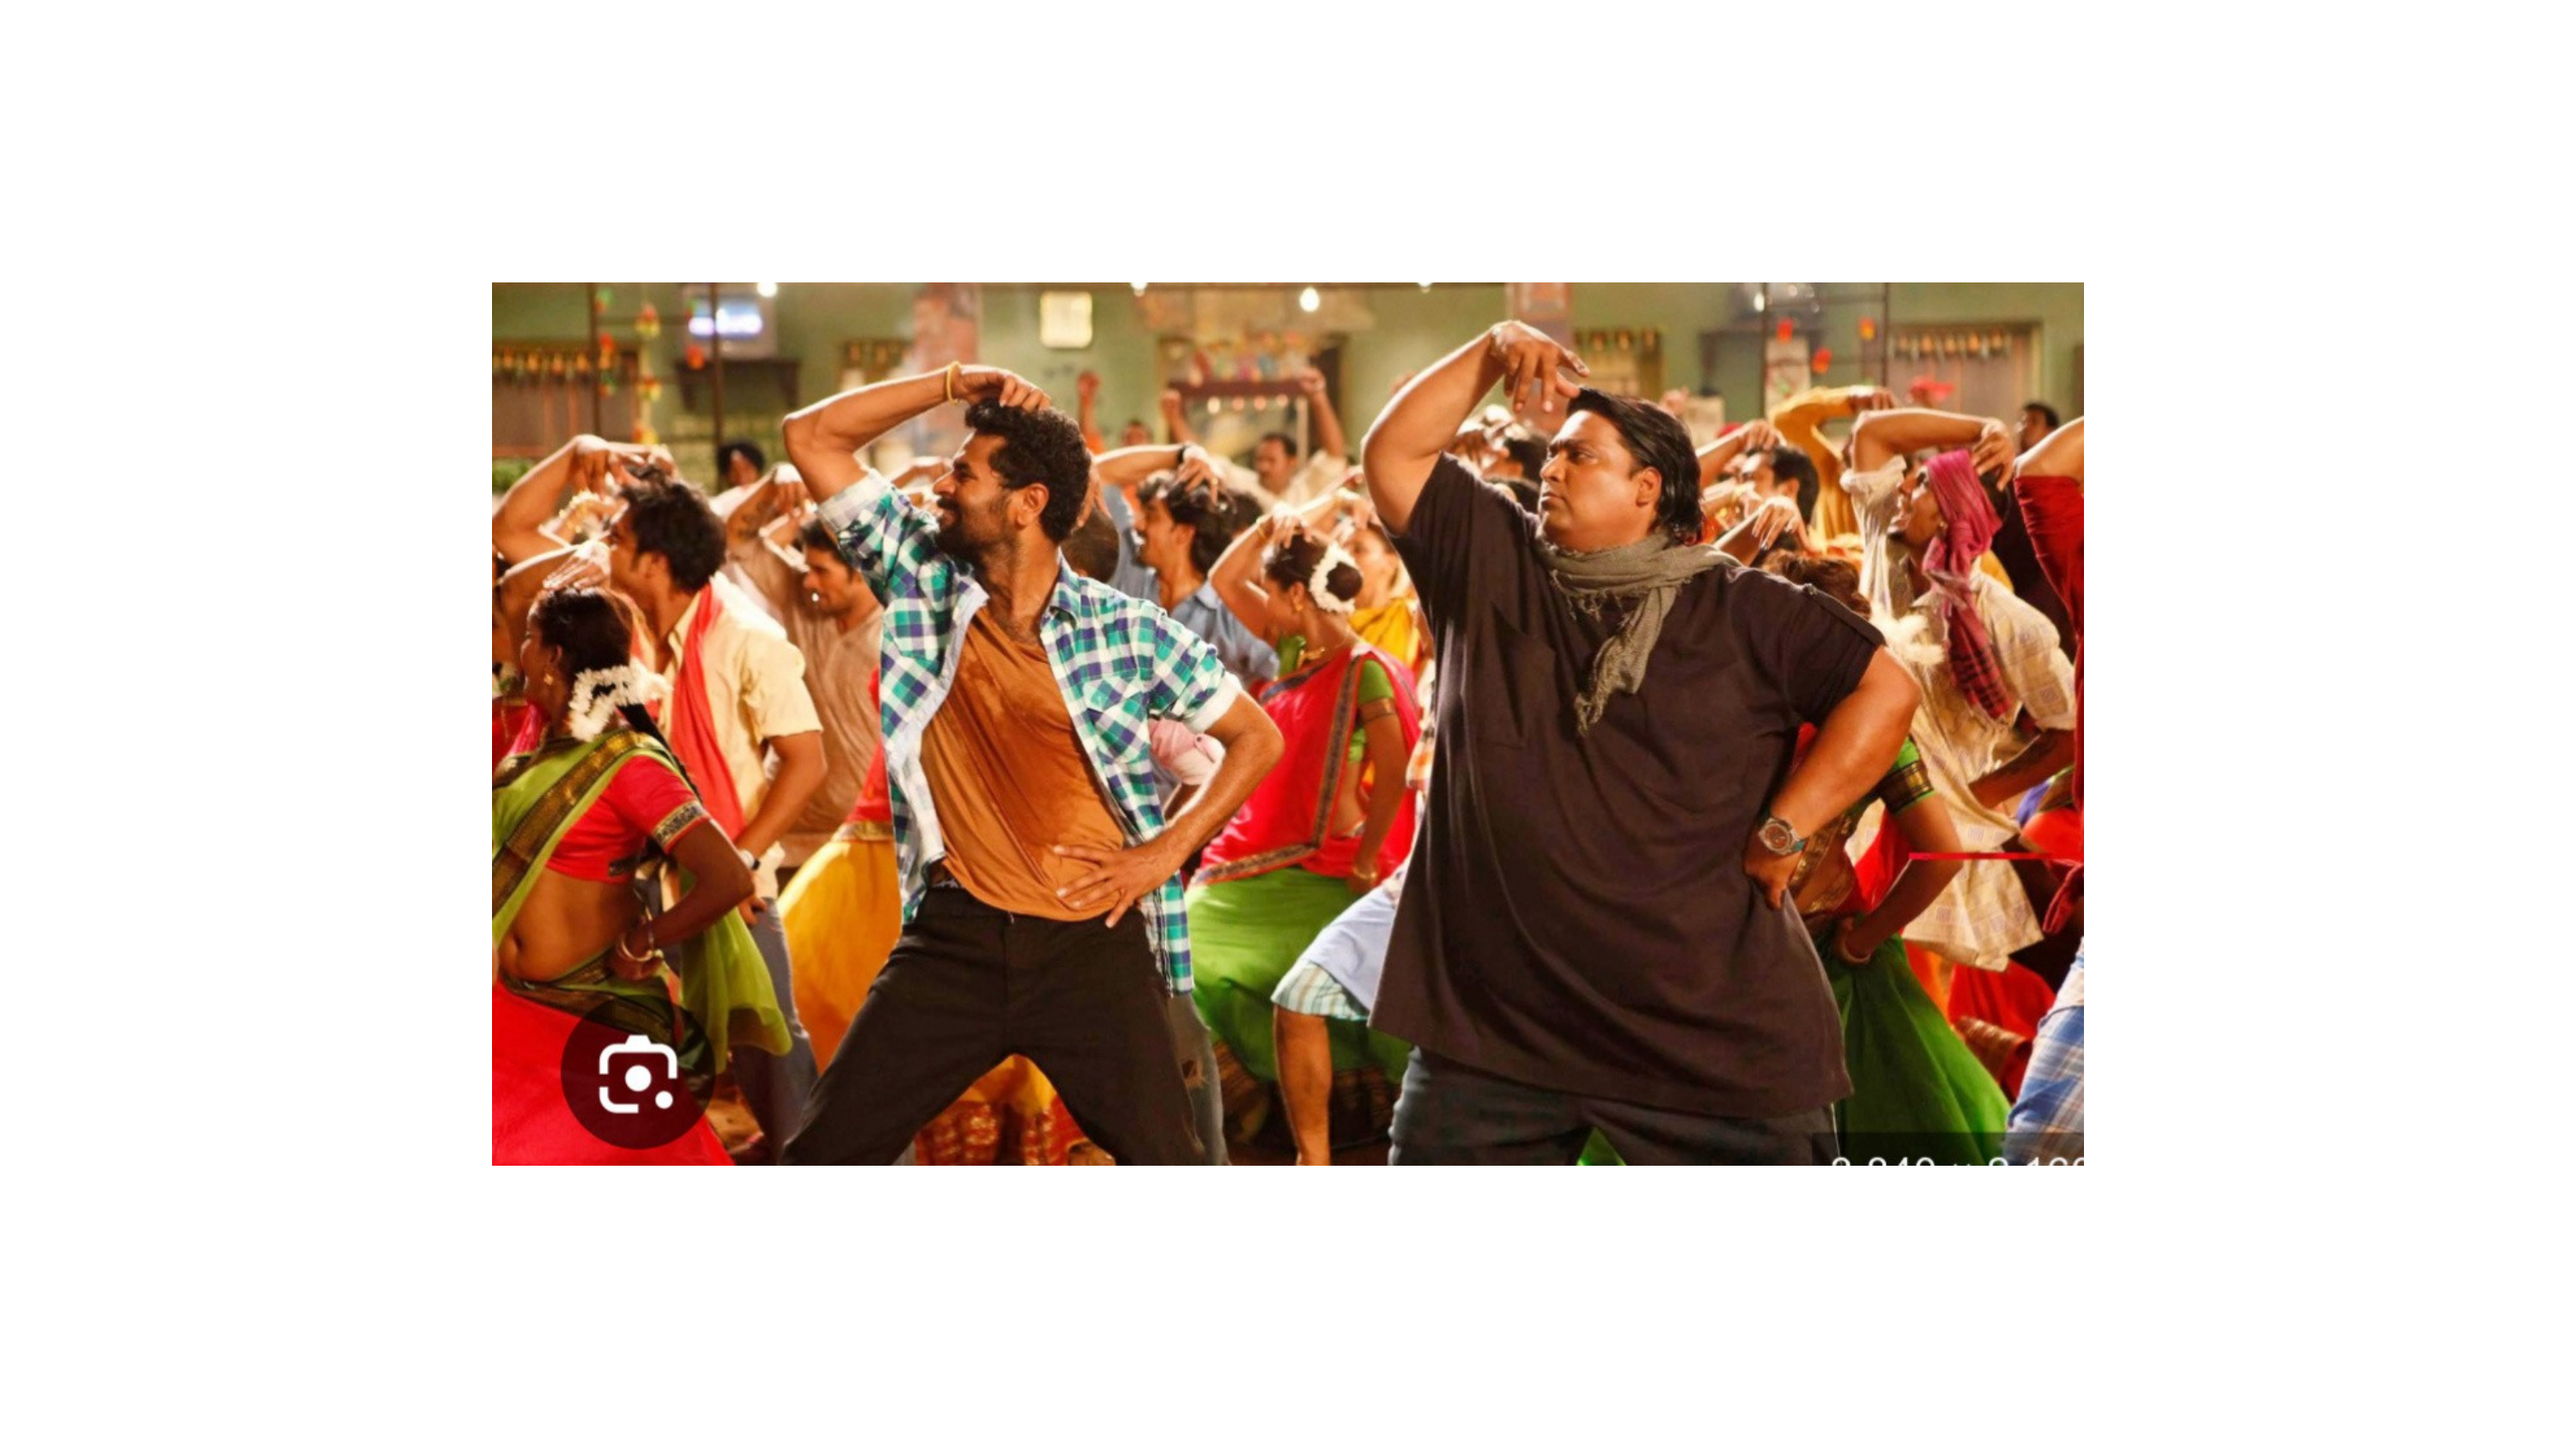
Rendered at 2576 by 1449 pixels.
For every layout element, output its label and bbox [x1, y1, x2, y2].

picture [491, 282, 2084, 1166]
